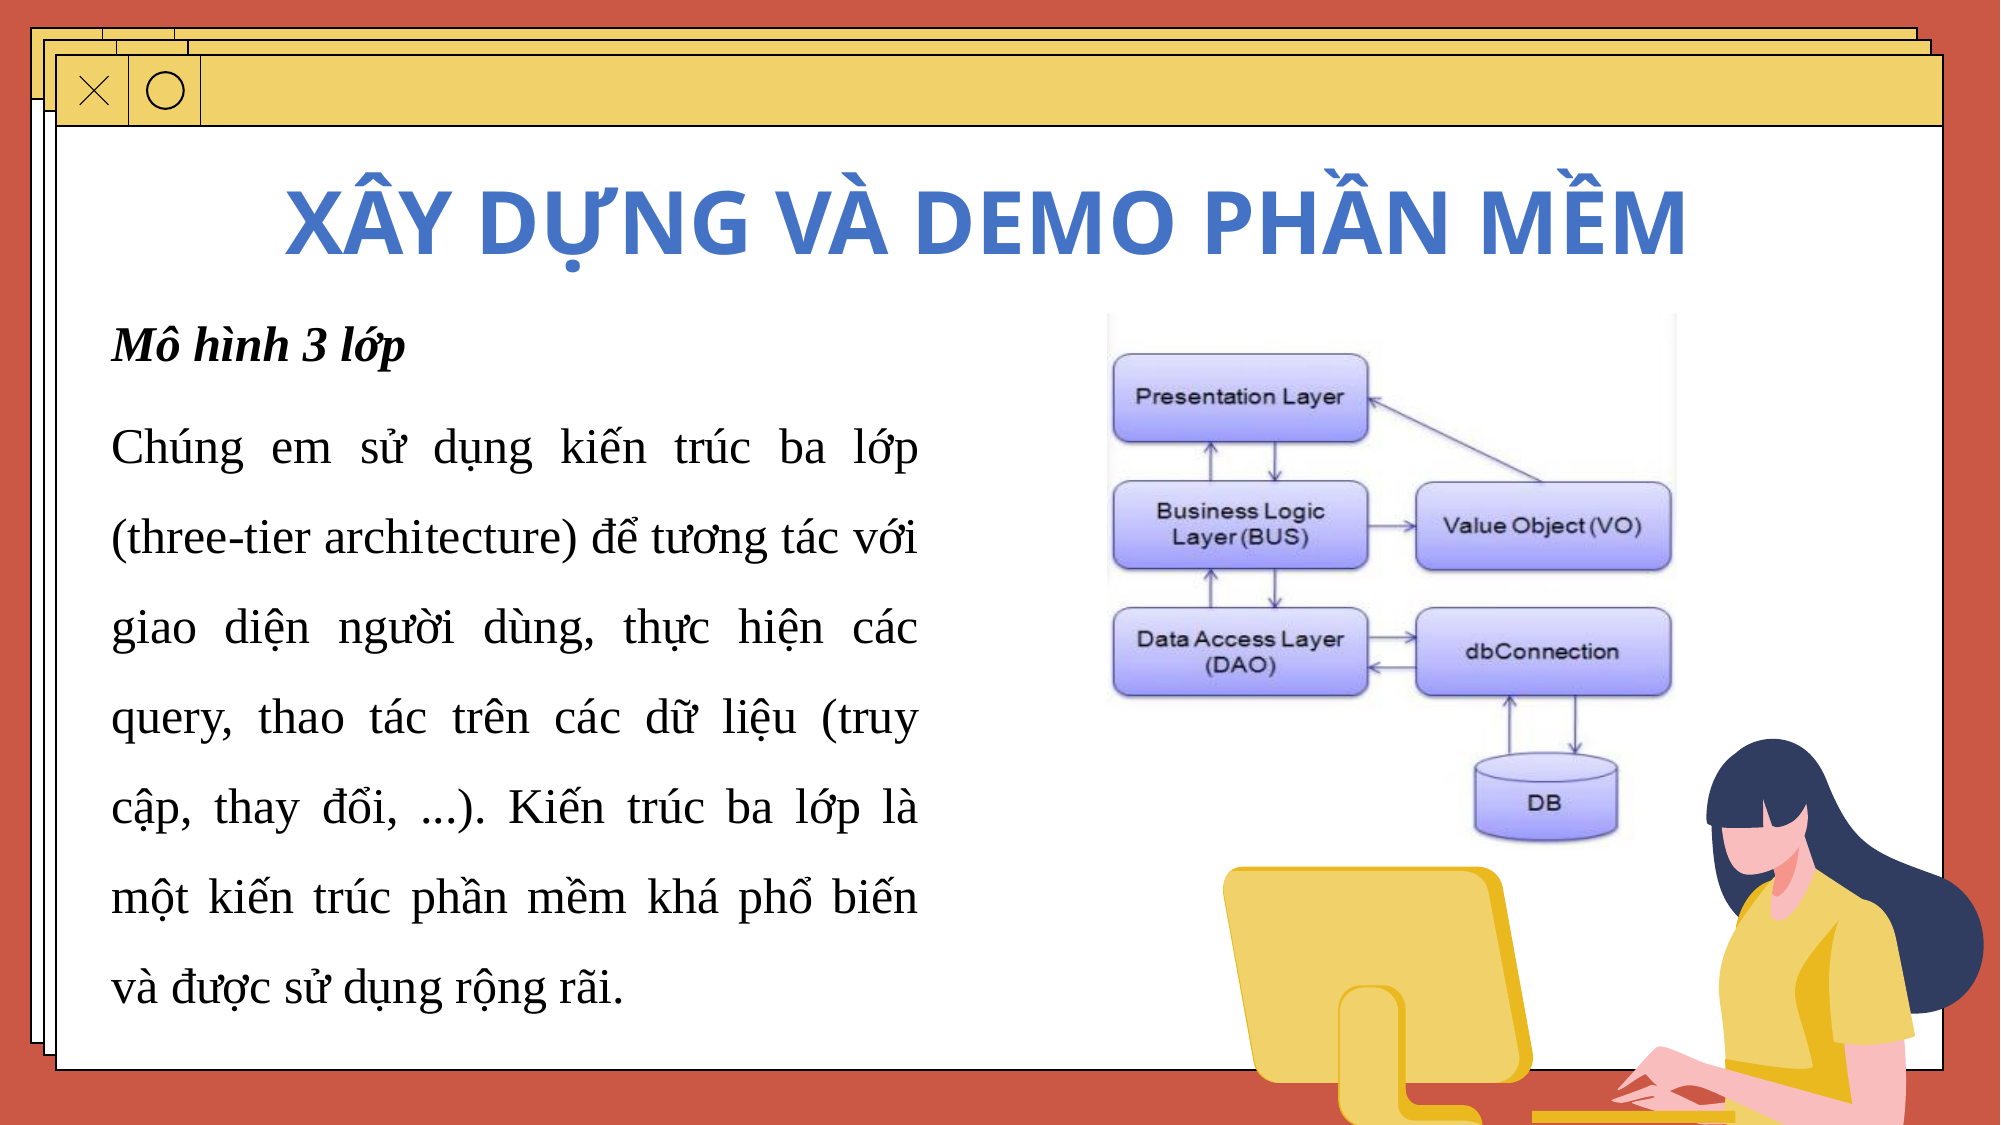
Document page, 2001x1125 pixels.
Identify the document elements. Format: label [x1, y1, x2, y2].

text_box [1625, 818, 1914, 1125]
text_box [1222, 866, 1534, 1125]
text_box [1534, 1110, 1625, 1123]
text_box [56, 54, 1944, 1071]
text_box [1944, 878, 1984, 1009]
text_box [1704, 713, 1944, 874]
text_box [43, 40, 1931, 1056]
text_box [1611, 1095, 1625, 1103]
picture [1107, 313, 1677, 851]
text_box [30, 27, 1918, 1044]
